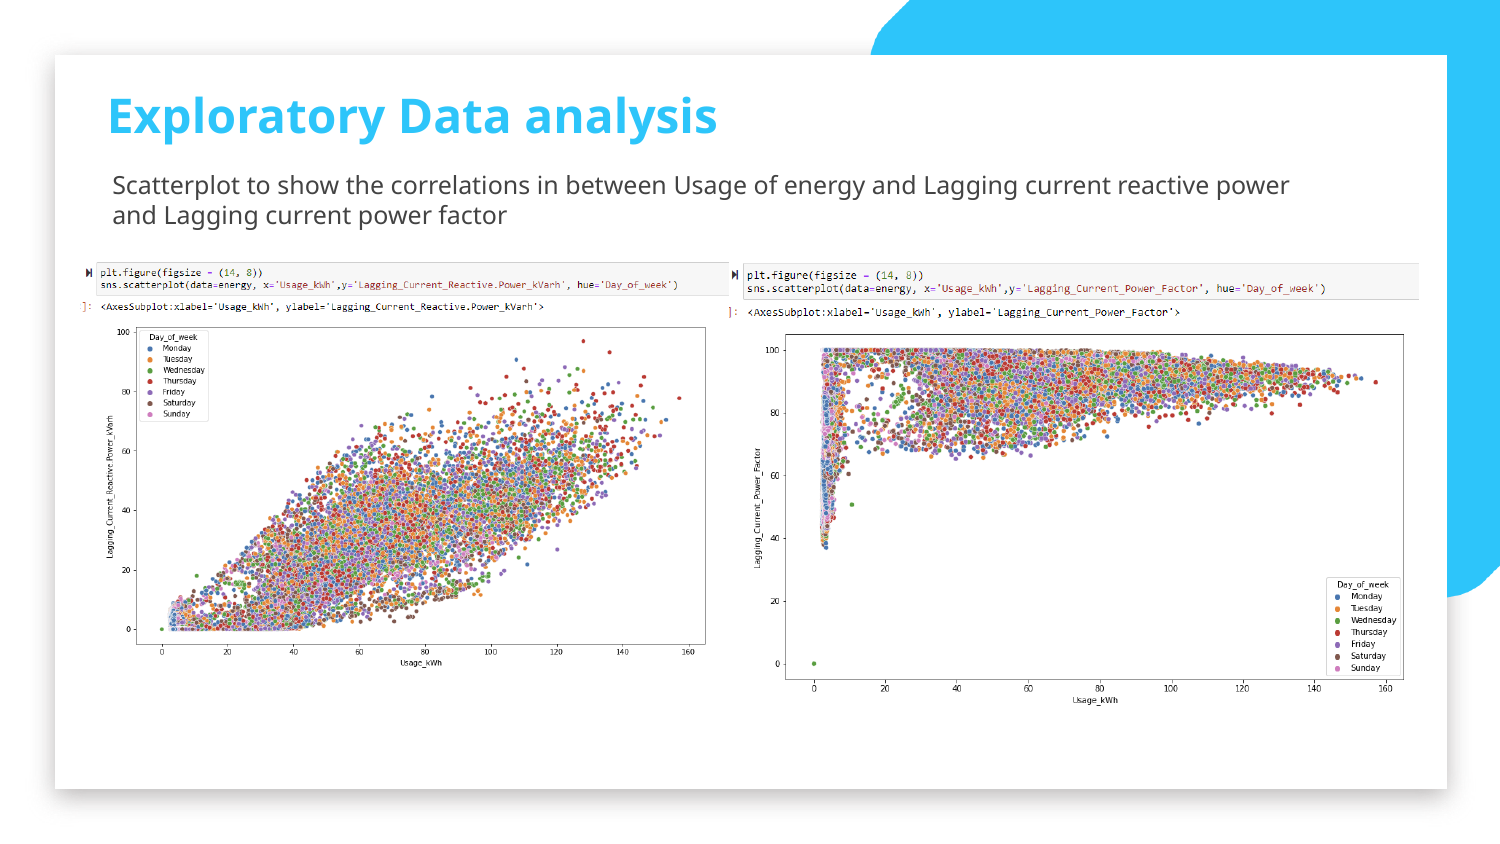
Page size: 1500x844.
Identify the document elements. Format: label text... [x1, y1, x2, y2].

text_box Scatterplot to show the correlations in between Usage of energy and Lagging current reactive power and Lagging current power factor [97, 124, 1340, 255]
text_box Exploratory Data analysis [91, 70, 1132, 152]
picture [0, 0, 1500, 844]
